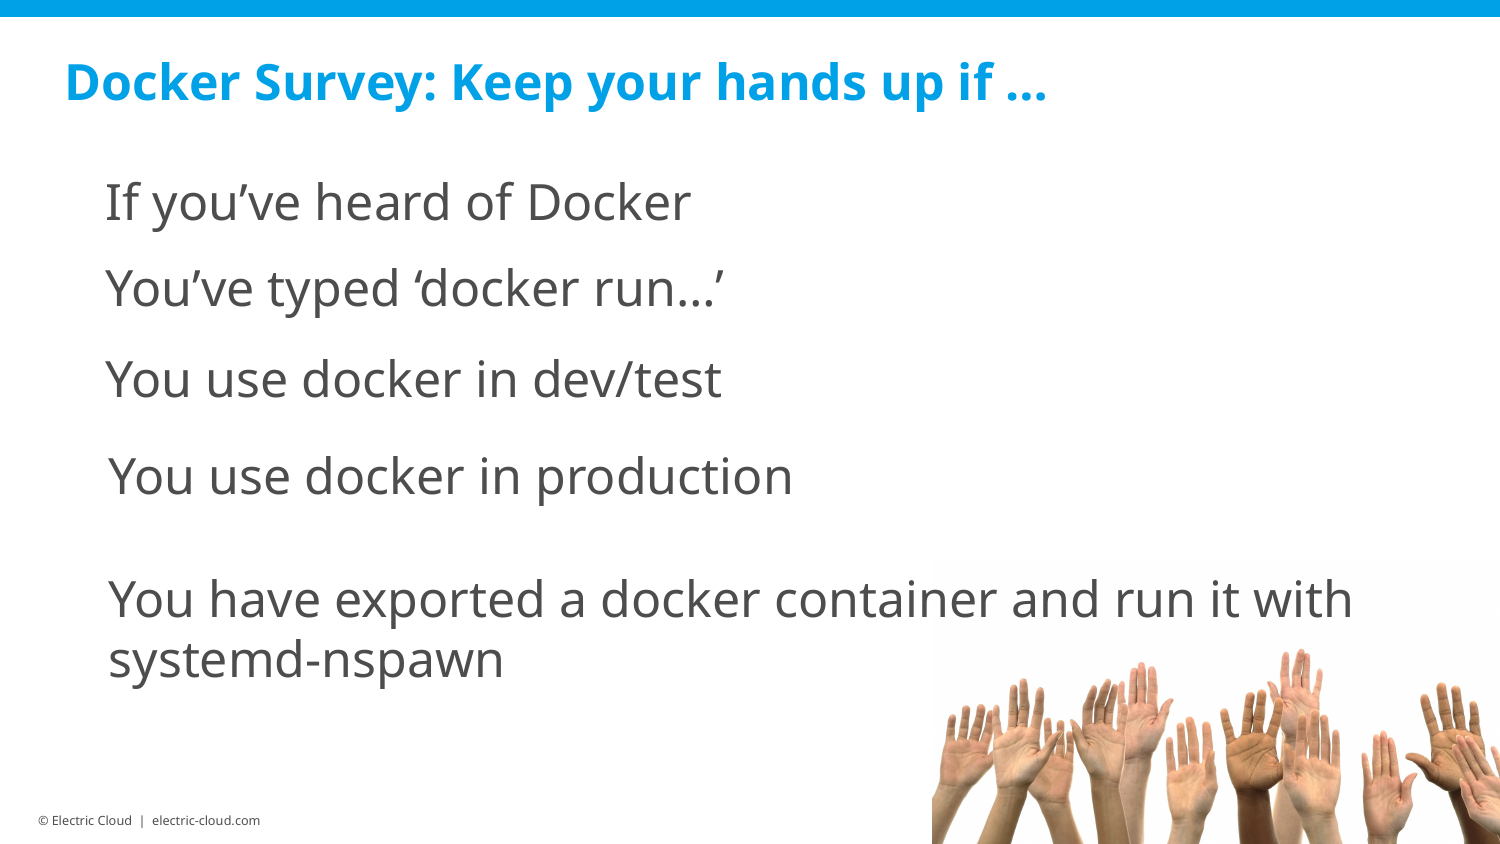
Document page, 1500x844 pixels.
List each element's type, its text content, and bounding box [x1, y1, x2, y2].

text_box If you’ve heard of Docker [90, 163, 1379, 239]
picture [932, 559, 1500, 844]
text_box You have exported a docker container and run it with systemd-nspawn [93, 559, 931, 695]
text_box You use docker in production [93, 437, 1382, 513]
text_box You’ve typed ‘docker run…’ [90, 249, 1379, 325]
title Docker Survey: Keep your hands up if … [50, 42, 1385, 119]
text_box You use docker in dev/test [90, 340, 1379, 416]
